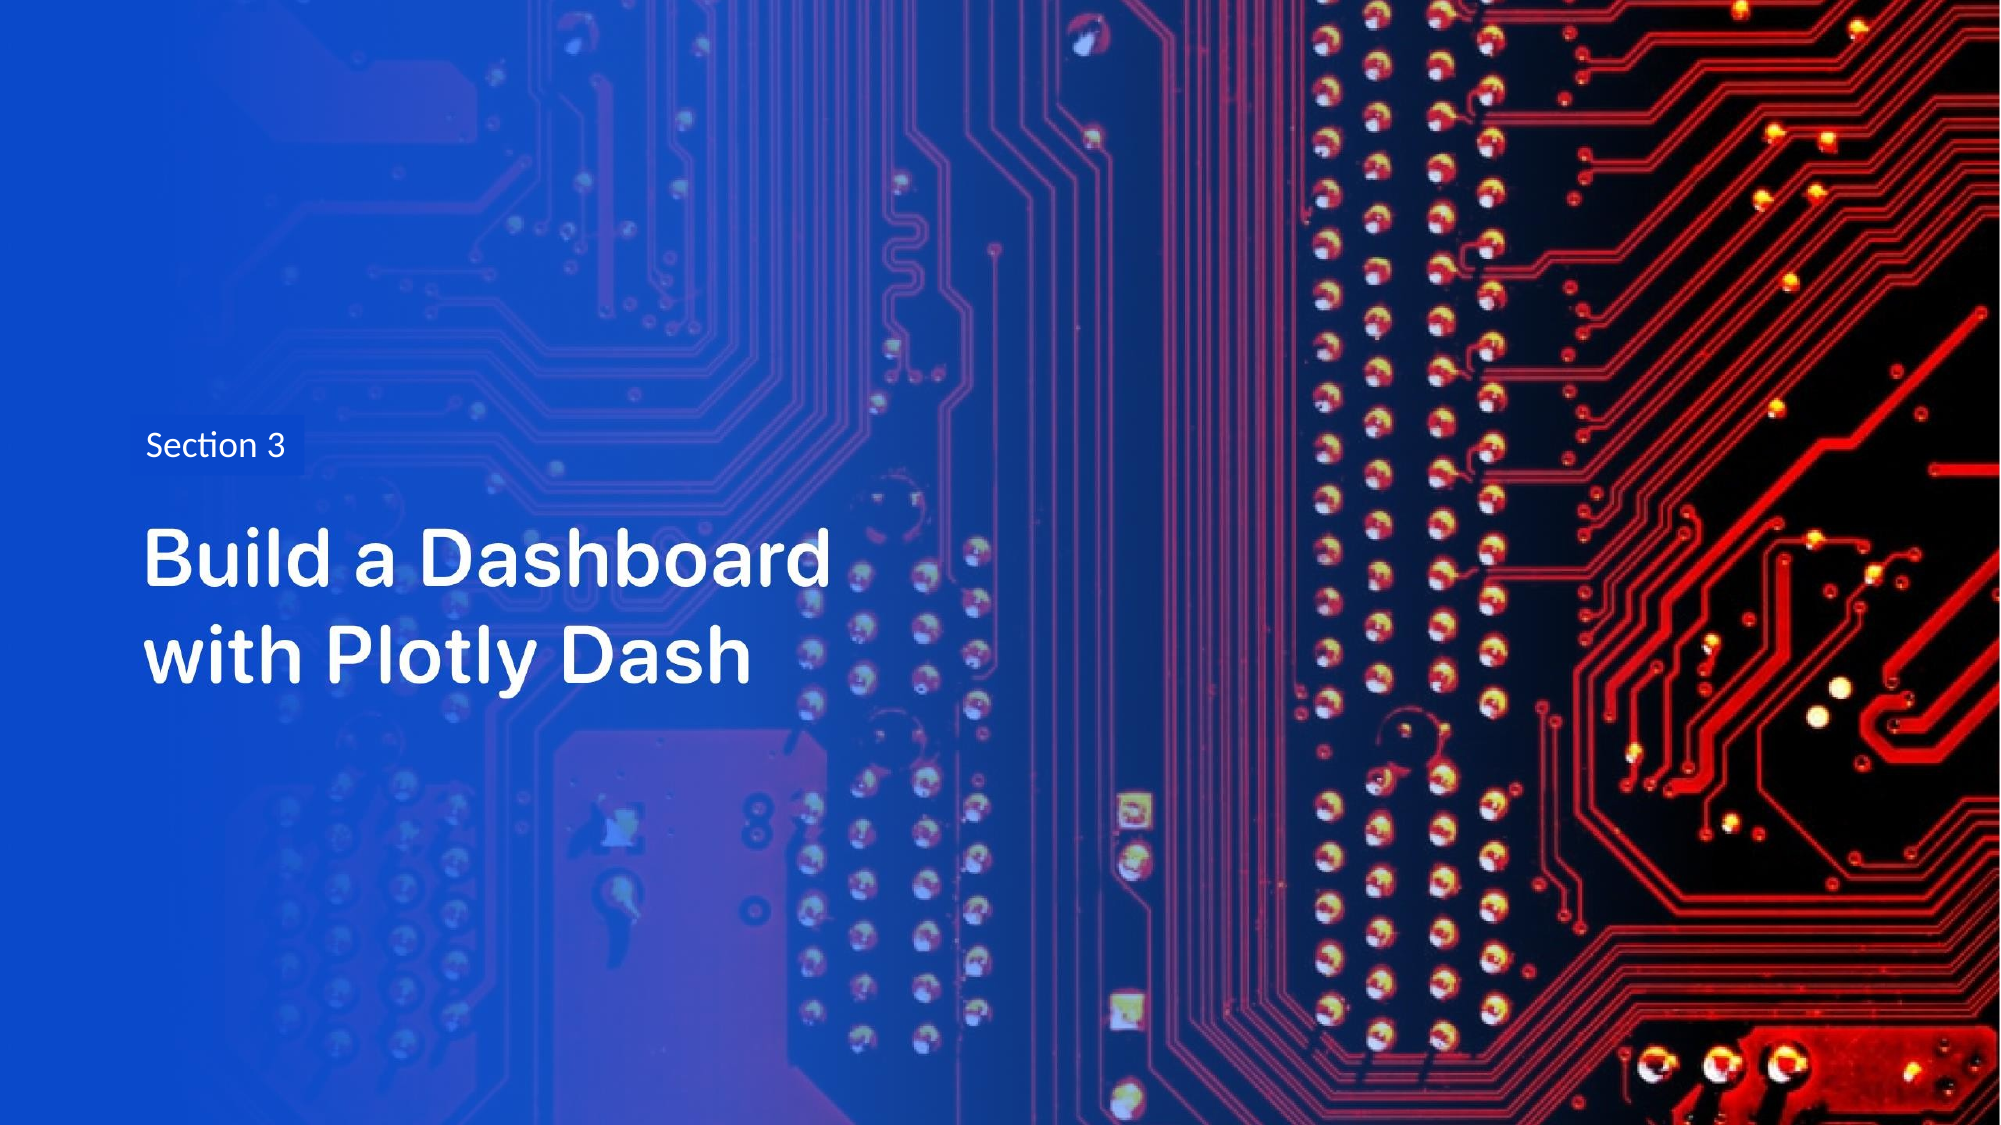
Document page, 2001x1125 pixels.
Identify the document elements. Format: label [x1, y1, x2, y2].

text_box [0, 0, 2000, 1125]
